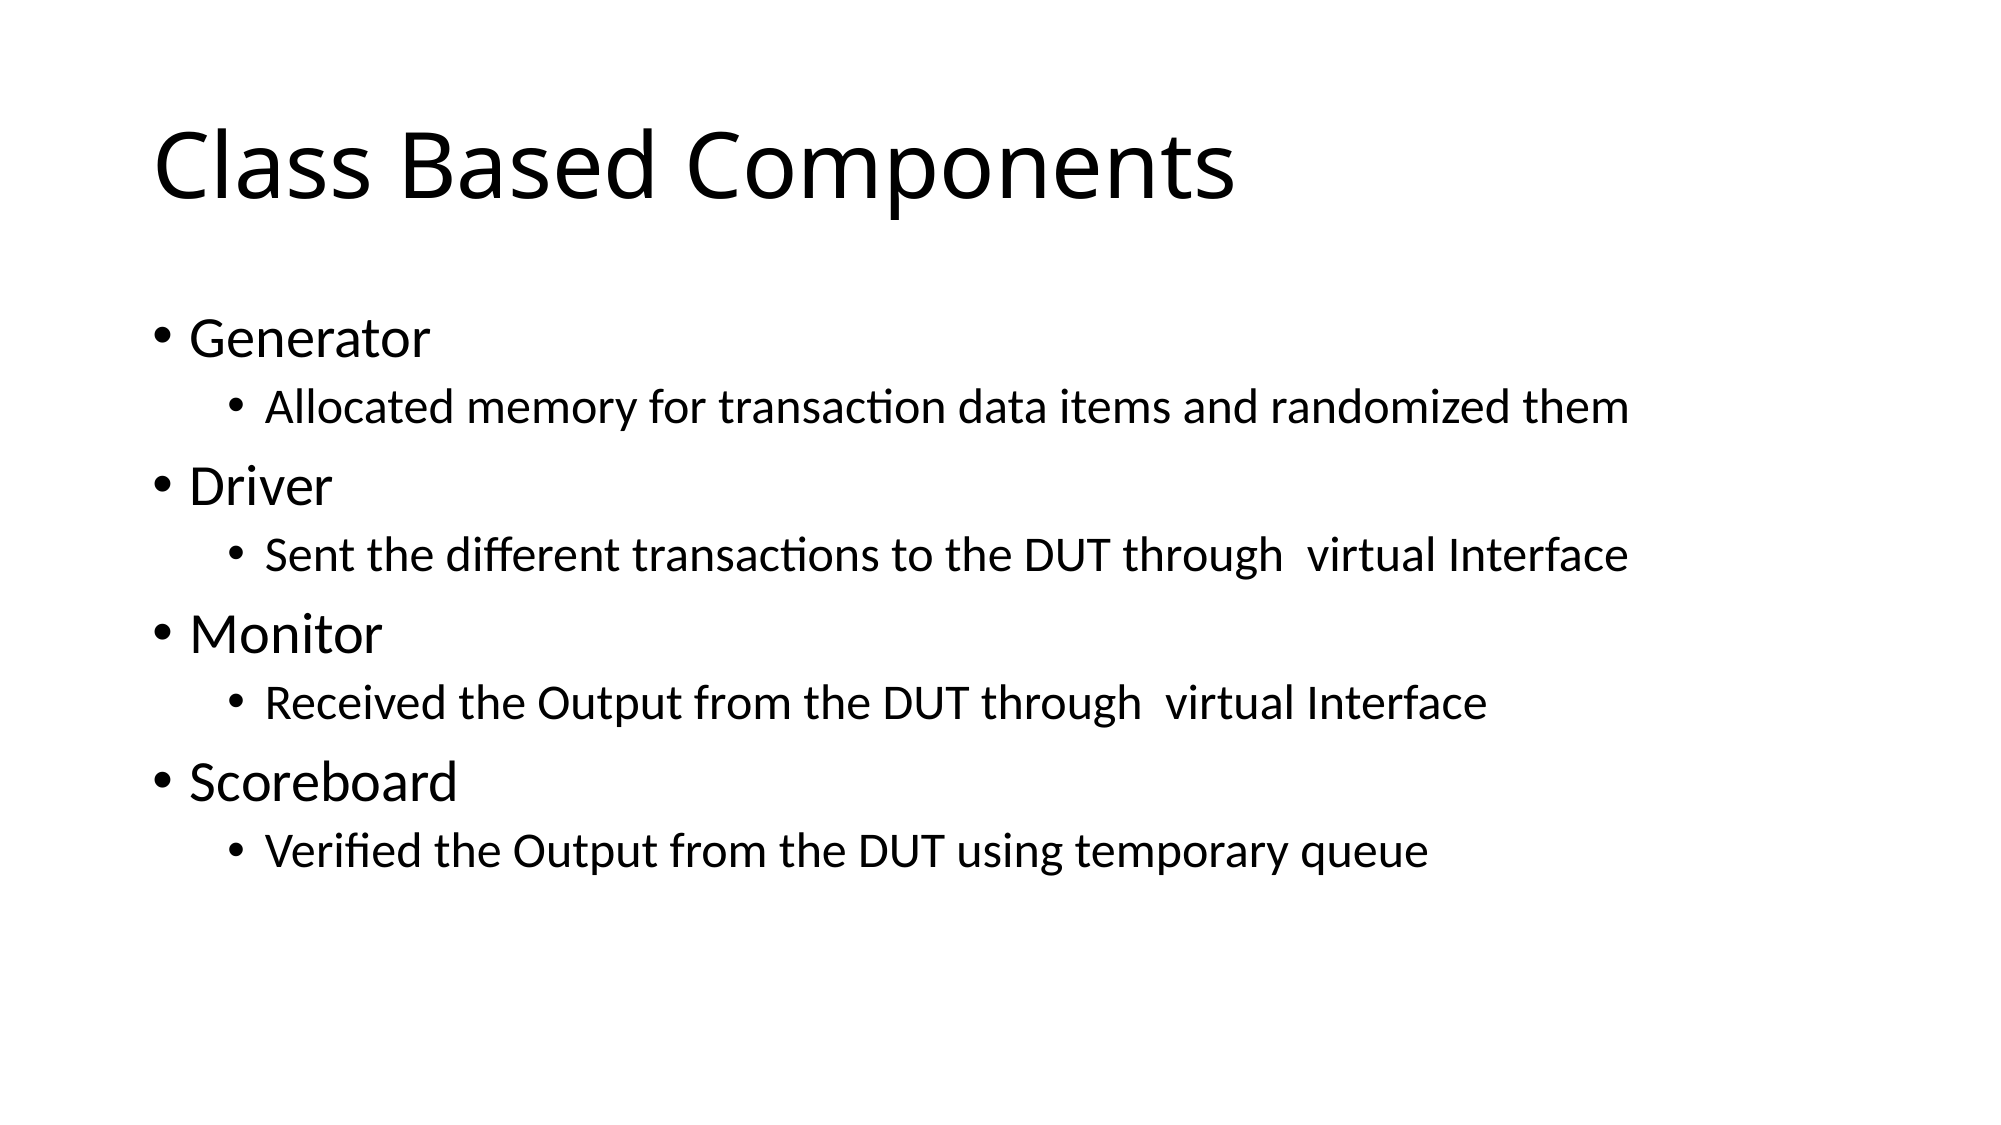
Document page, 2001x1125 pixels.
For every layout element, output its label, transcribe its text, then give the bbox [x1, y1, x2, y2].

list Generator Allocated memory for transaction data items and randomized them Driver Sent the different transactions to the DUT through virtual Interface Monitor Received the Output from the DUT through virtual Interface Scoreboard Verified the Output from the DUT using temporary queue [137, 299, 1863, 1014]
title Class Based Components [137, 59, 1863, 278]
